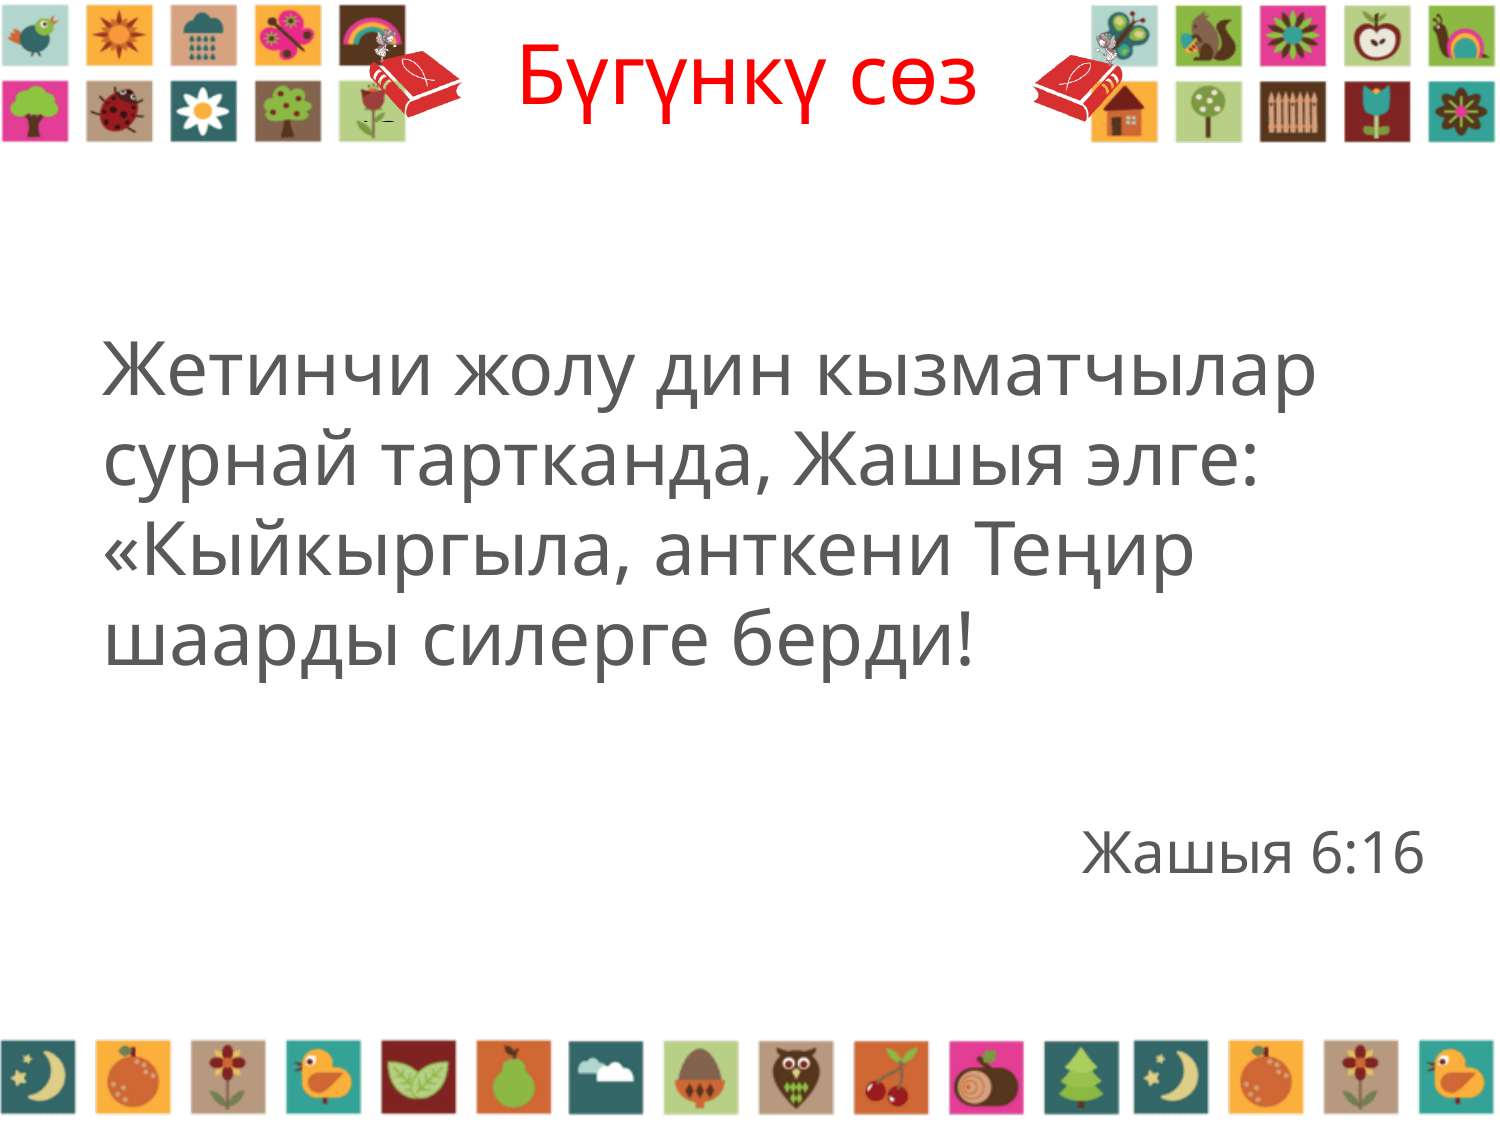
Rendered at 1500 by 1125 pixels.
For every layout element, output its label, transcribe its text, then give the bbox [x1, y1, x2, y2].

picture [0, 3, 494, 150]
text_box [0, 1028, 1500, 1118]
text_box Жетинчи жолу дин кызматчылар сурнай тартканда, Жашыя элге: «Кыйкыргыла, анткени Теңир шаарды силерге берди! [87, 313, 1435, 689]
text_box Бүгүнкү сөз [492, 13, 1078, 129]
text_box Жашыя 6:16 [808, 807, 1441, 893]
picture [1000, 3, 1500, 150]
